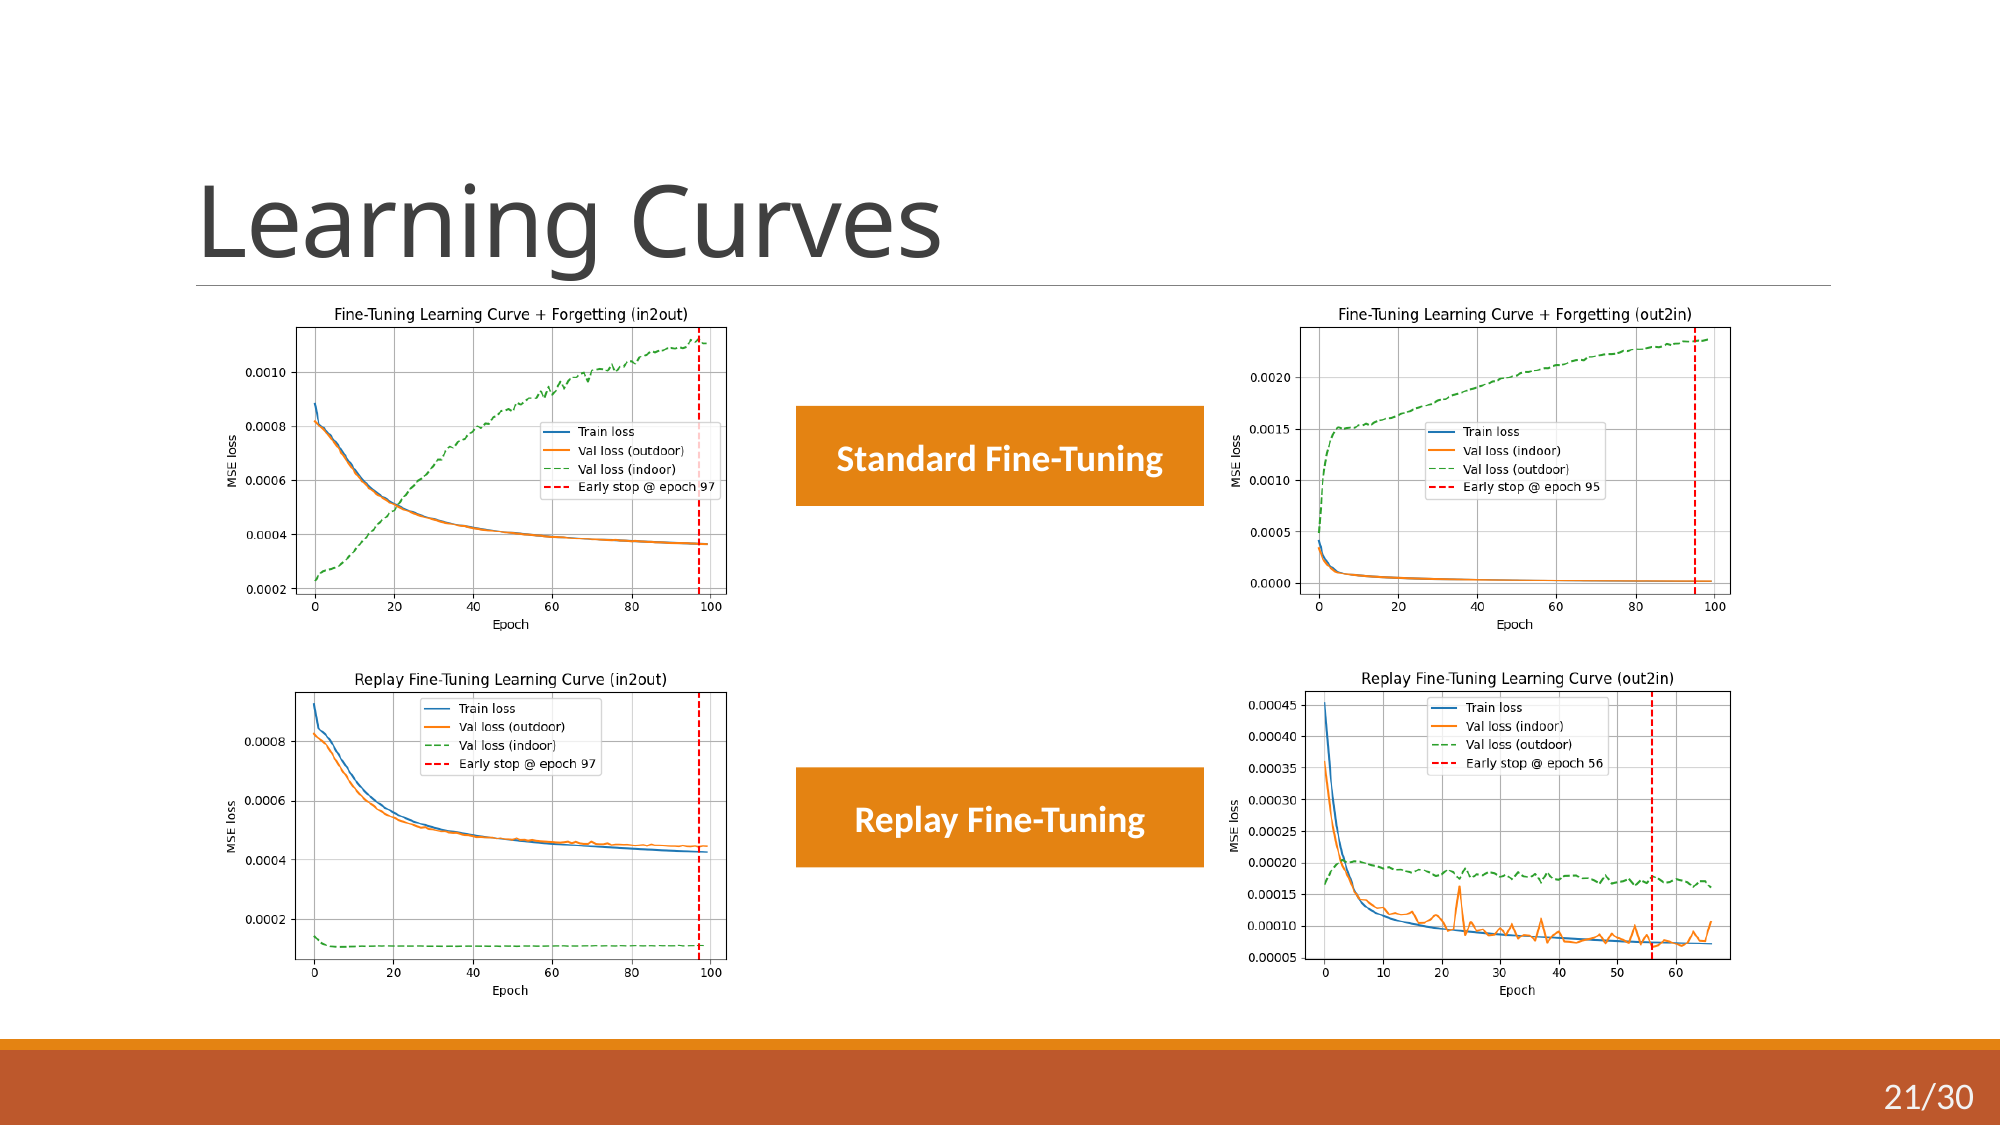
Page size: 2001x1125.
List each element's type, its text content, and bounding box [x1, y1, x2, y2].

picture [213, 659, 740, 1011]
title Learning Curves [180, 47, 1830, 285]
picture [213, 293, 740, 644]
text_box Standard Fine-Tuning [795, 405, 1205, 507]
text_box 21/30 [1868, 1064, 1990, 1125]
text_box Replay Fine-Tuning [795, 766, 1205, 869]
picture [1218, 293, 1744, 644]
picture [1215, 658, 1744, 1011]
